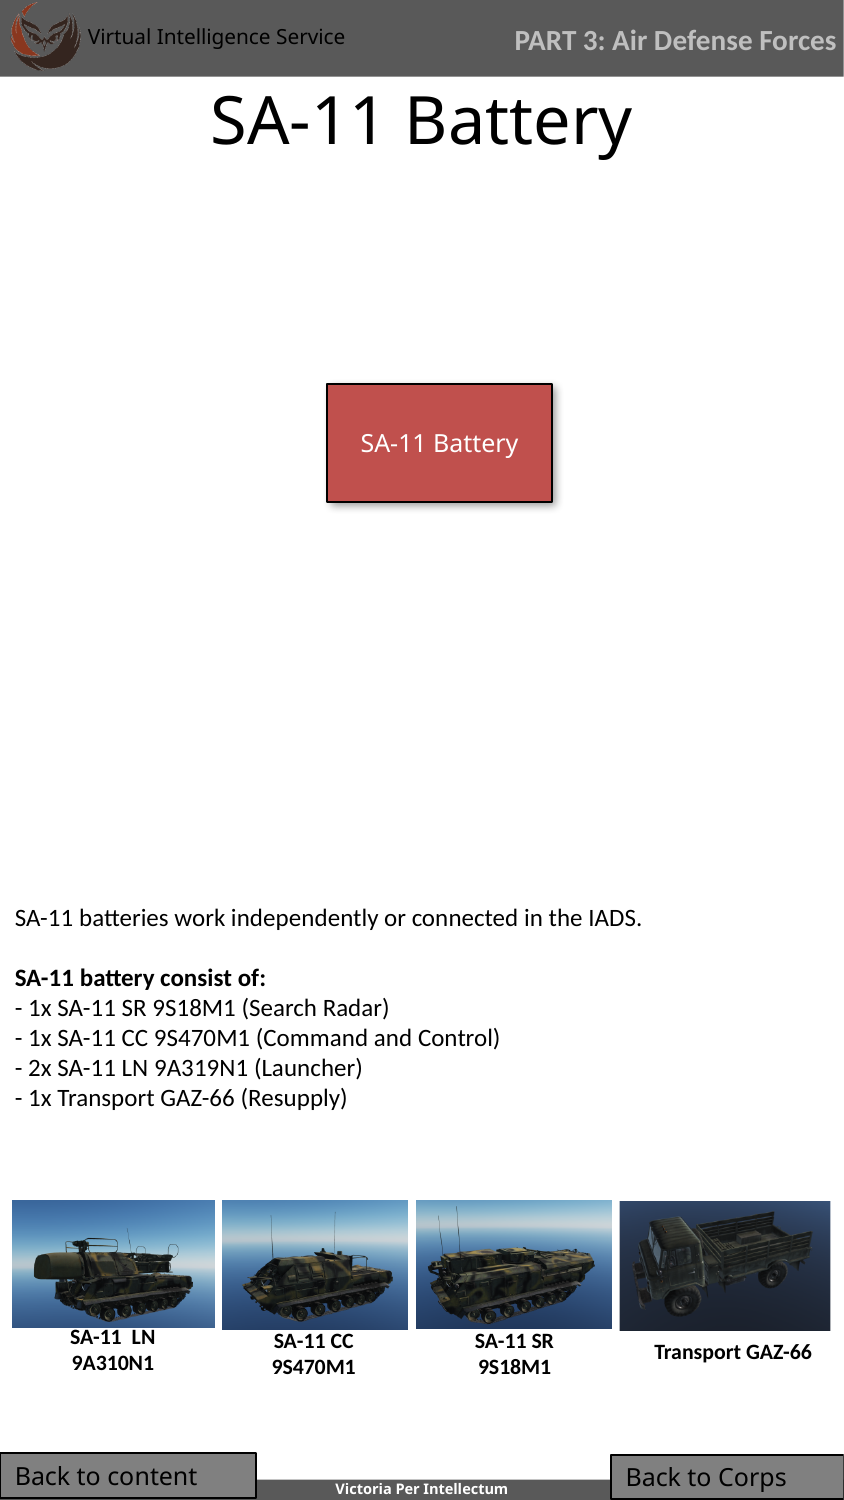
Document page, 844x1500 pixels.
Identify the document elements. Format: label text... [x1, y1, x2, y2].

text_box Back to content [0, 1453, 257, 1498]
title SA-11 Battery [0, 76, 844, 160]
text_box Transport GAZ-66 [622, 1330, 844, 1372]
text_box SA-11 CC 9S470M1 [221, 1338, 407, 1387]
text_box SA-11 batteries work independently or connected in the IADS. SA-11 battery consist of: - 1x SA-11 SR 9S18M1 (Search Radar) - 1x SA-11 CC 9S470M1 (Command and Control) - 2x SA-11 LN 9A319N1 (Launcher) - 1x Transport GAZ-66 (Resupply) [0, 894, 844, 1149]
picture [416, 1200, 612, 1329]
text_box PART 3: Air Defense Forces [488, 0, 844, 77]
picture [0, 0, 88, 76]
text_box SA-11 SR 9S18M1 [421, 1337, 608, 1387]
picture [12, 1200, 215, 1328]
picture [619, 1200, 831, 1331]
text_box SA-11 LN 9A310N1 [12, 1335, 214, 1383]
text_box SA-11 Battery [325, 382, 554, 504]
picture [221, 1200, 408, 1331]
text_box Back to Corps [610, 1454, 844, 1500]
